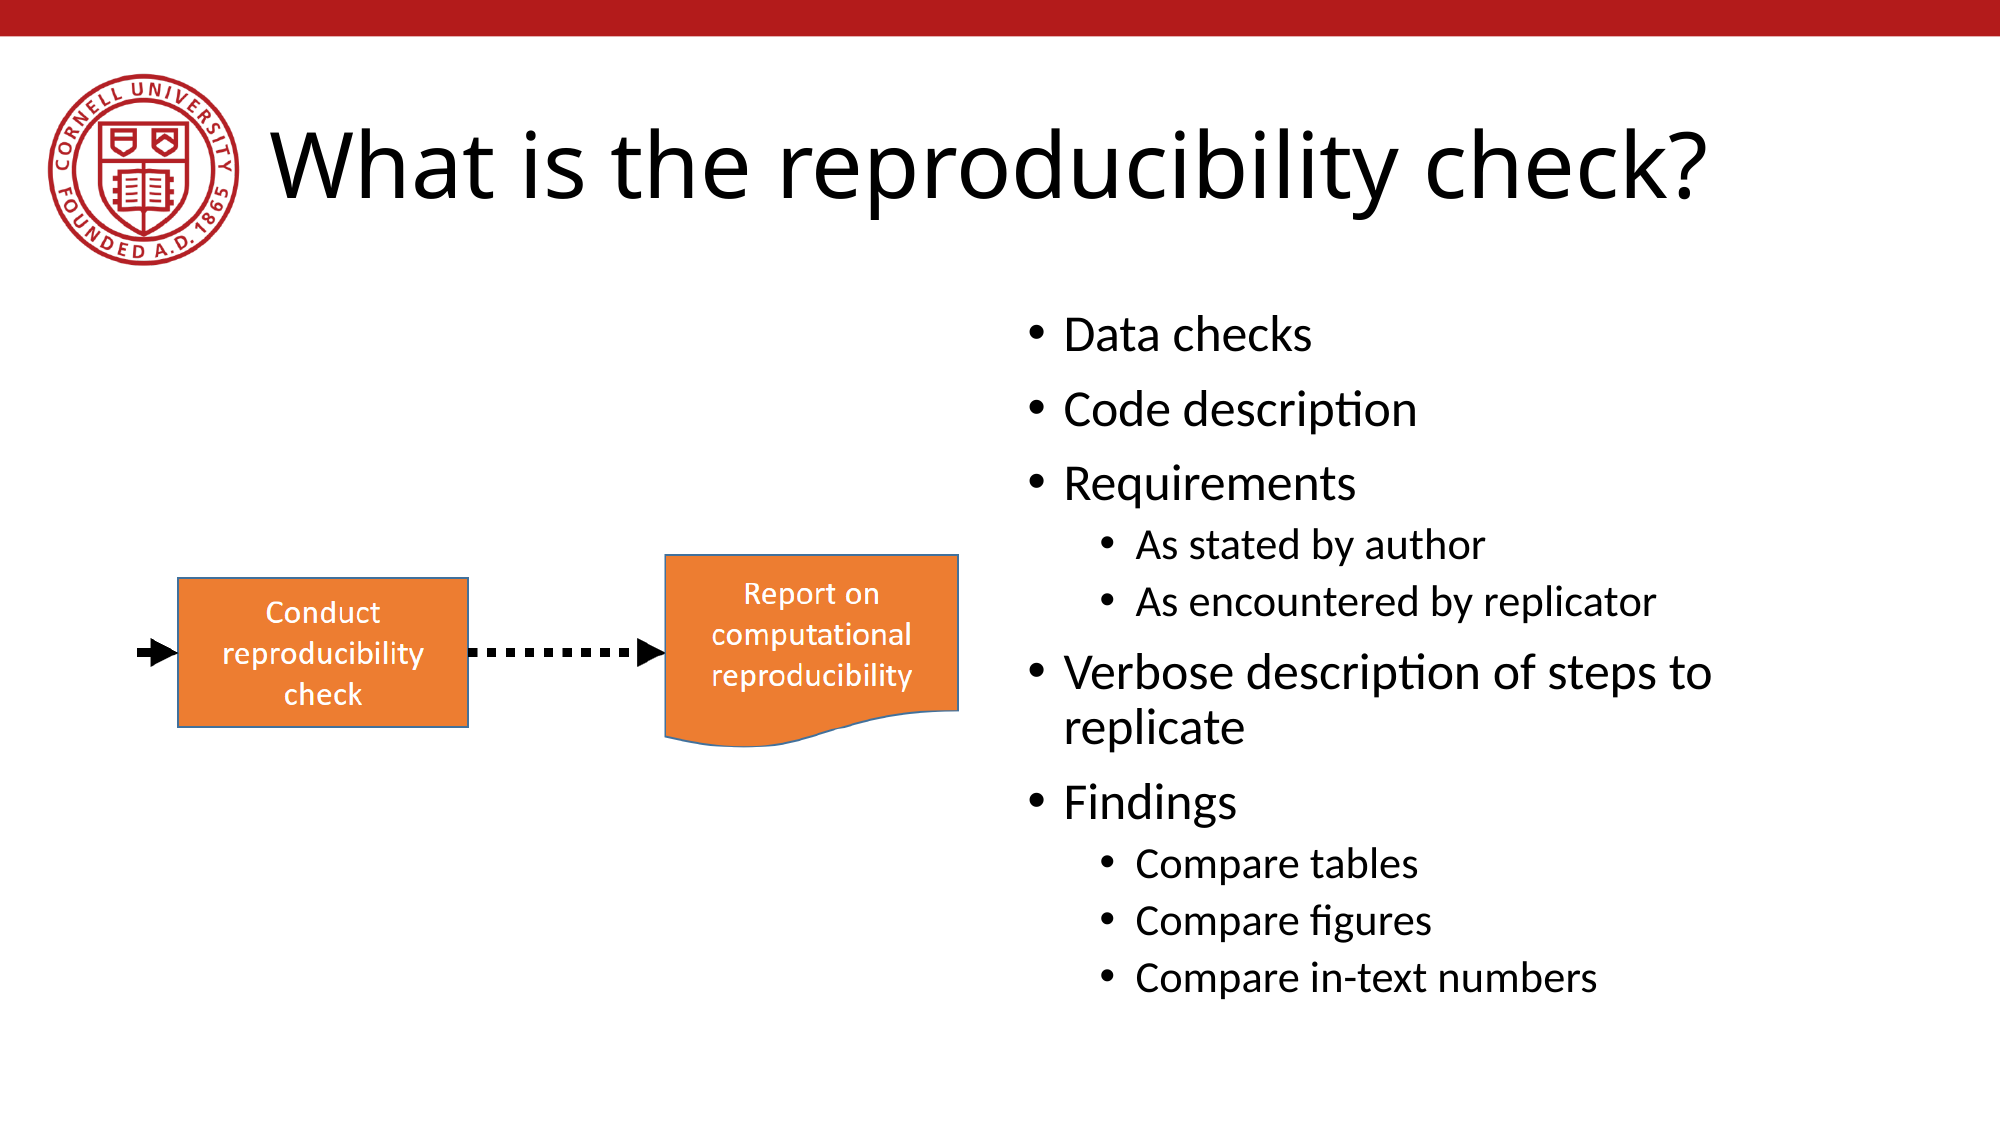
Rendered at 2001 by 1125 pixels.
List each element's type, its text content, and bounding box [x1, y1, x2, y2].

title What is the reproducibility check? [254, 59, 1863, 278]
list Data checks Code description Requirements As stated by author As encountered by replicator Verbose description of steps to replicate Findings Compare tables Compare figures Compare in-text numbers [1012, 299, 1863, 1014]
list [137, 529, 988, 783]
picture [39, 65, 254, 274]
